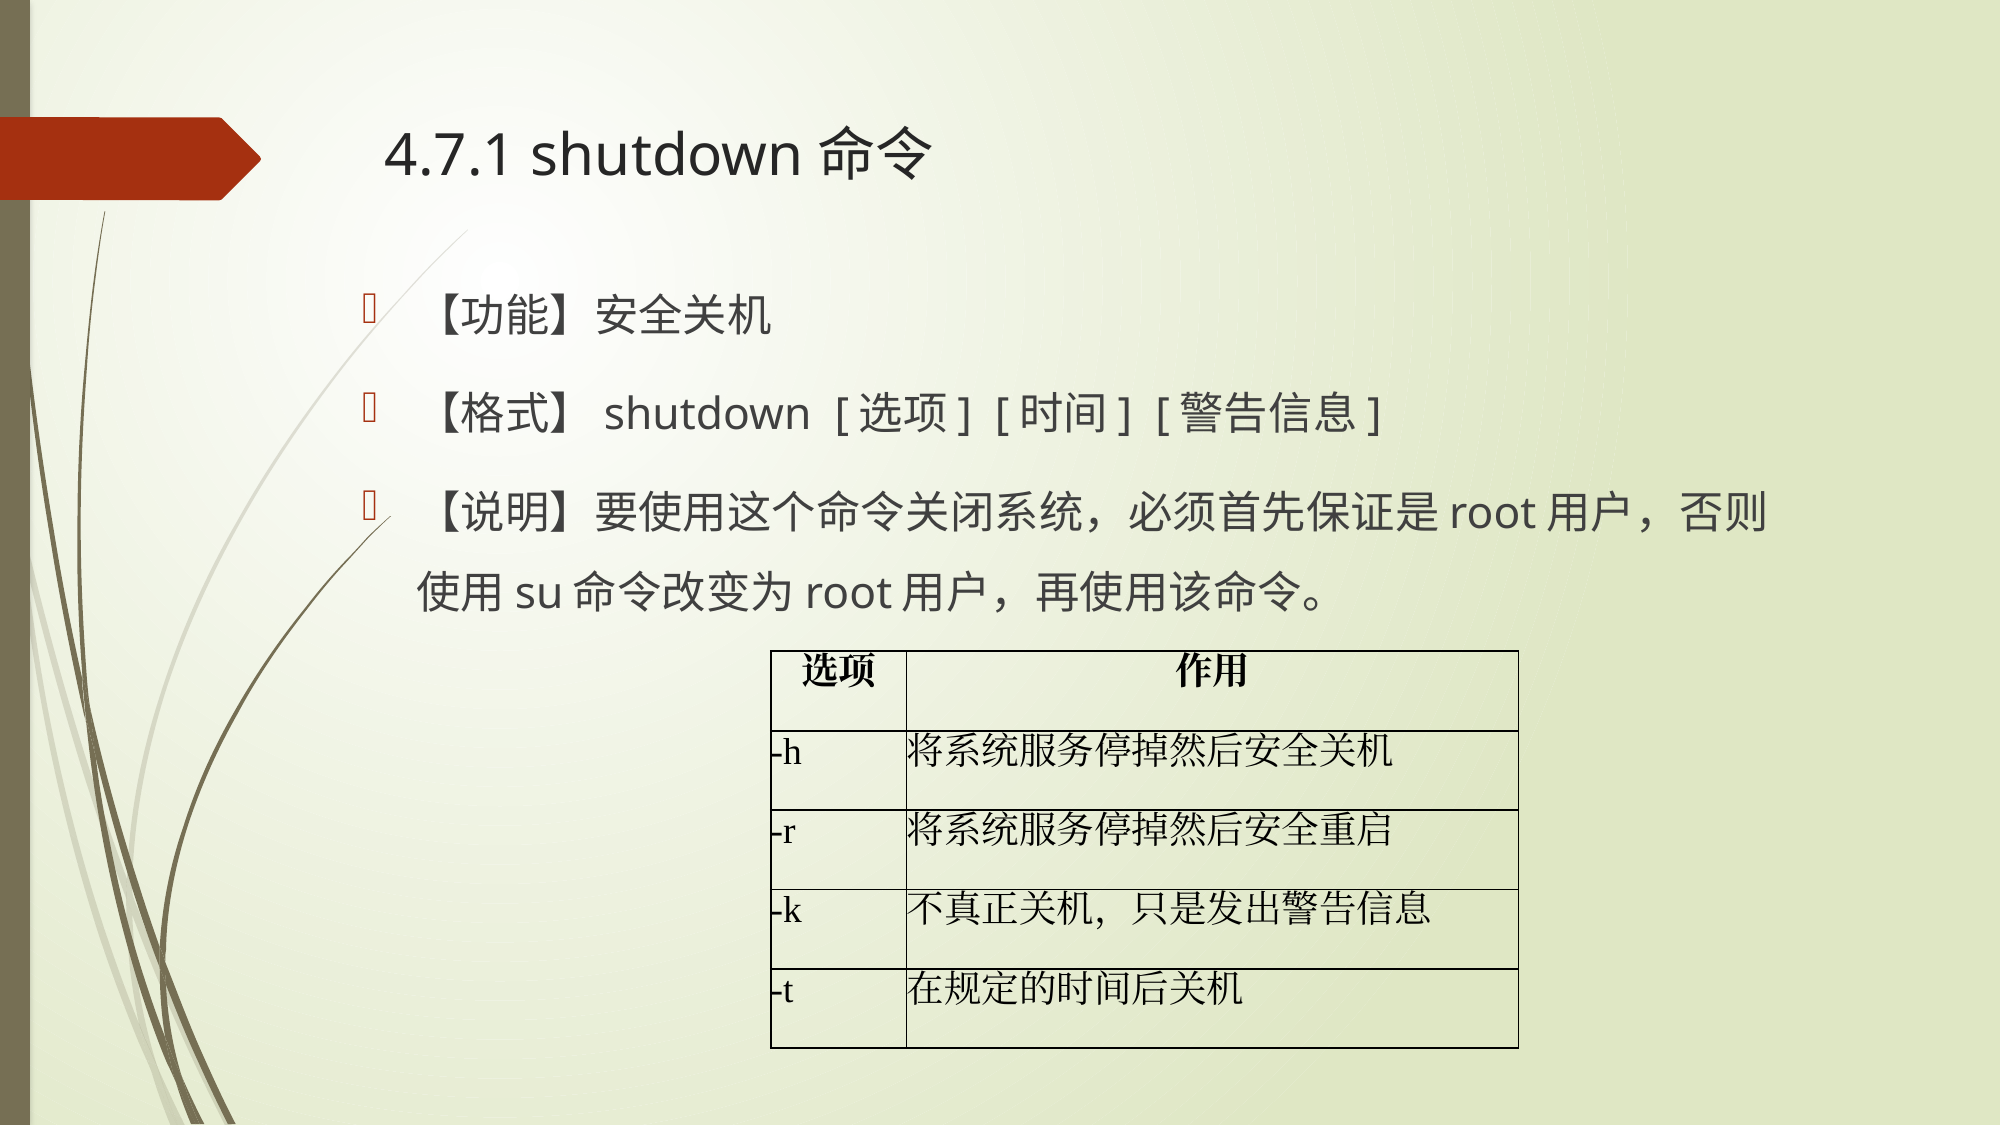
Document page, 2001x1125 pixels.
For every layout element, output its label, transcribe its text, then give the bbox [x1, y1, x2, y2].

table_cell -r [772, 811, 906, 889]
table_cell 将系统服务停掉然后安全关机 [907, 732, 1518, 809]
table_cell 将系统服务停掉然后安全重启 [907, 811, 1518, 889]
table_cell 不真正关机，只是发出警告信息 [907, 890, 1518, 968]
title 4.7.1 shutdown命令 [370, 109, 1832, 227]
table_header 作用 [907, 652, 1518, 730]
list 【功能】安全关机 【格式】shutdown [选项] [时间] [警告信息] 【说明】要使用这个命令关闭系统，必须首先保证是root用户，否则使用su命令改变为root用户，再使用该命令。 [347, 252, 1810, 626]
table_cell -k [772, 890, 906, 968]
table_cell -t [772, 970, 906, 1047]
table_header 选项 [772, 652, 906, 730]
table_cell -h [772, 732, 906, 809]
table_cell 在规定的时间后关机 [907, 970, 1518, 1047]
